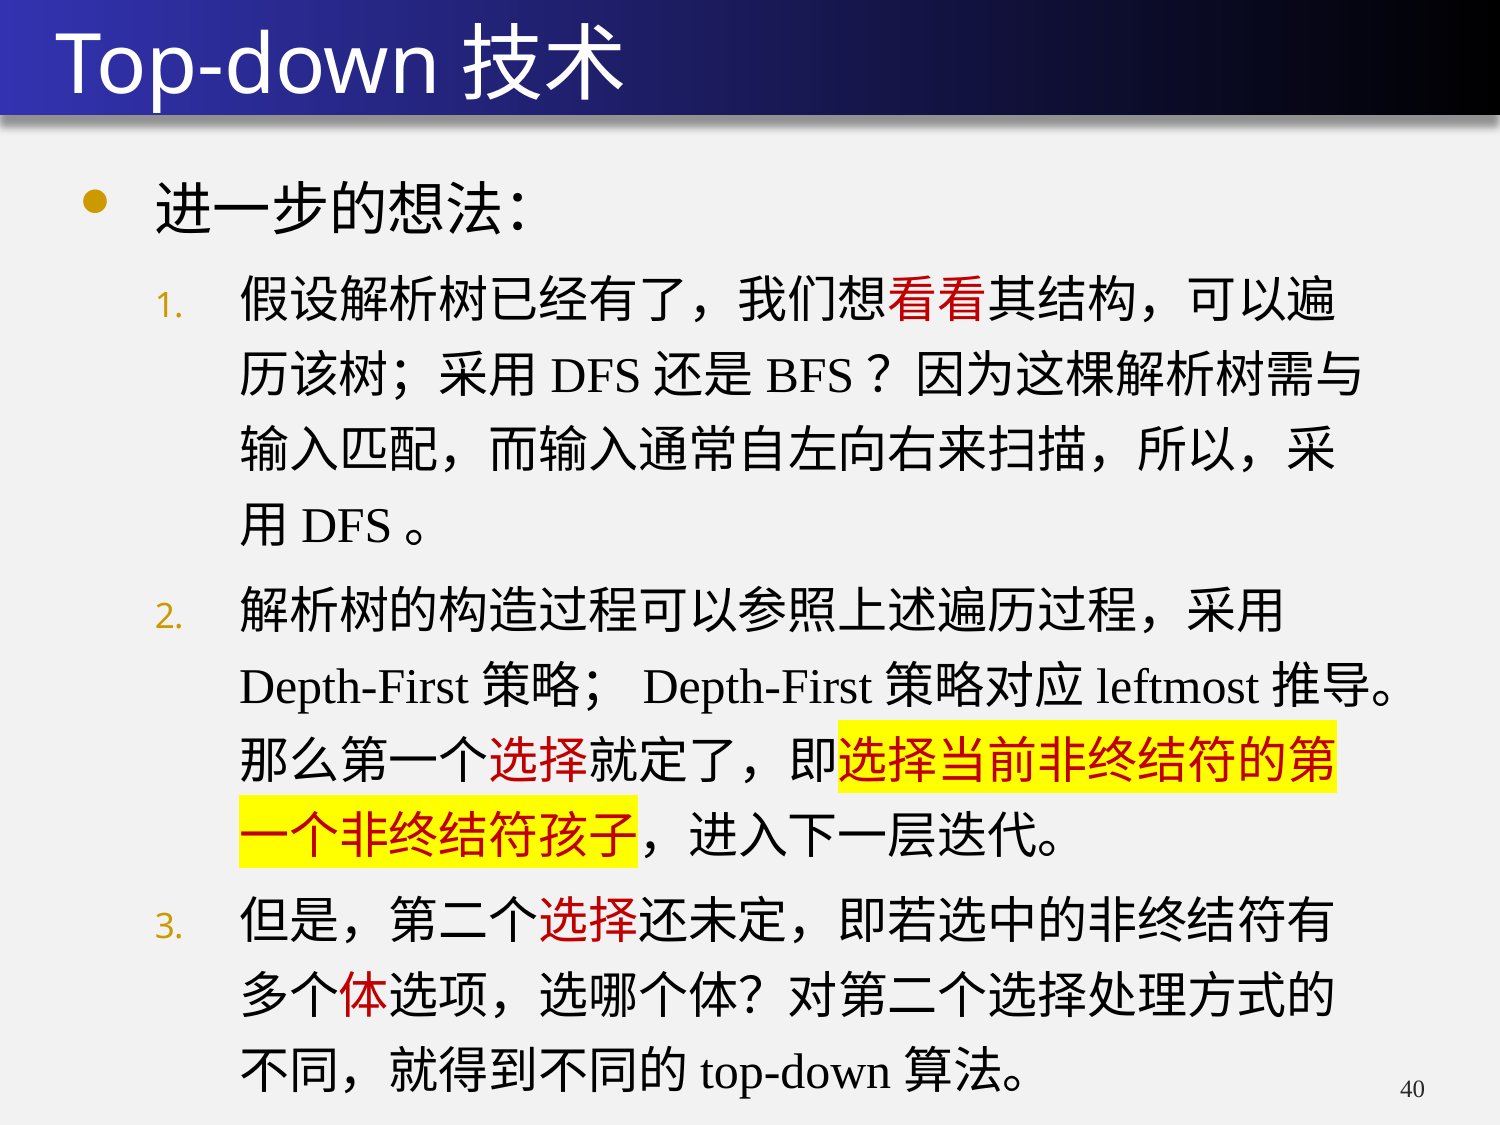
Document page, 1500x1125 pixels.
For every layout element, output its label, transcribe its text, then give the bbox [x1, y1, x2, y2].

text_box 进一步的想法： 假设解析树已经有了，我们想看看其结构，可以遍历该树；采用DFS还是BFS？因为这棵解析树需与输入匹配，而输入通常自左向右来扫描，所以，采用DFS。 解析树的构造过程可以参照上述遍历过程，采用Depth-First策略；Depth-First策略对应leftmost推导。那么第一个选择就定了，即选择当前非终结符的第一个非终结符孩子，进入下一层迭代。 但是，第二个选择还未定，即若选中的非终结符有多个体选项，选哪个体？对第二个选择处理方式的不同，就得到不同的top-down算法。 [77, 149, 1401, 1099]
slide_number 39 [1368, 1077, 1482, 1103]
title Top-down技术 [53, 8, 1138, 199]
